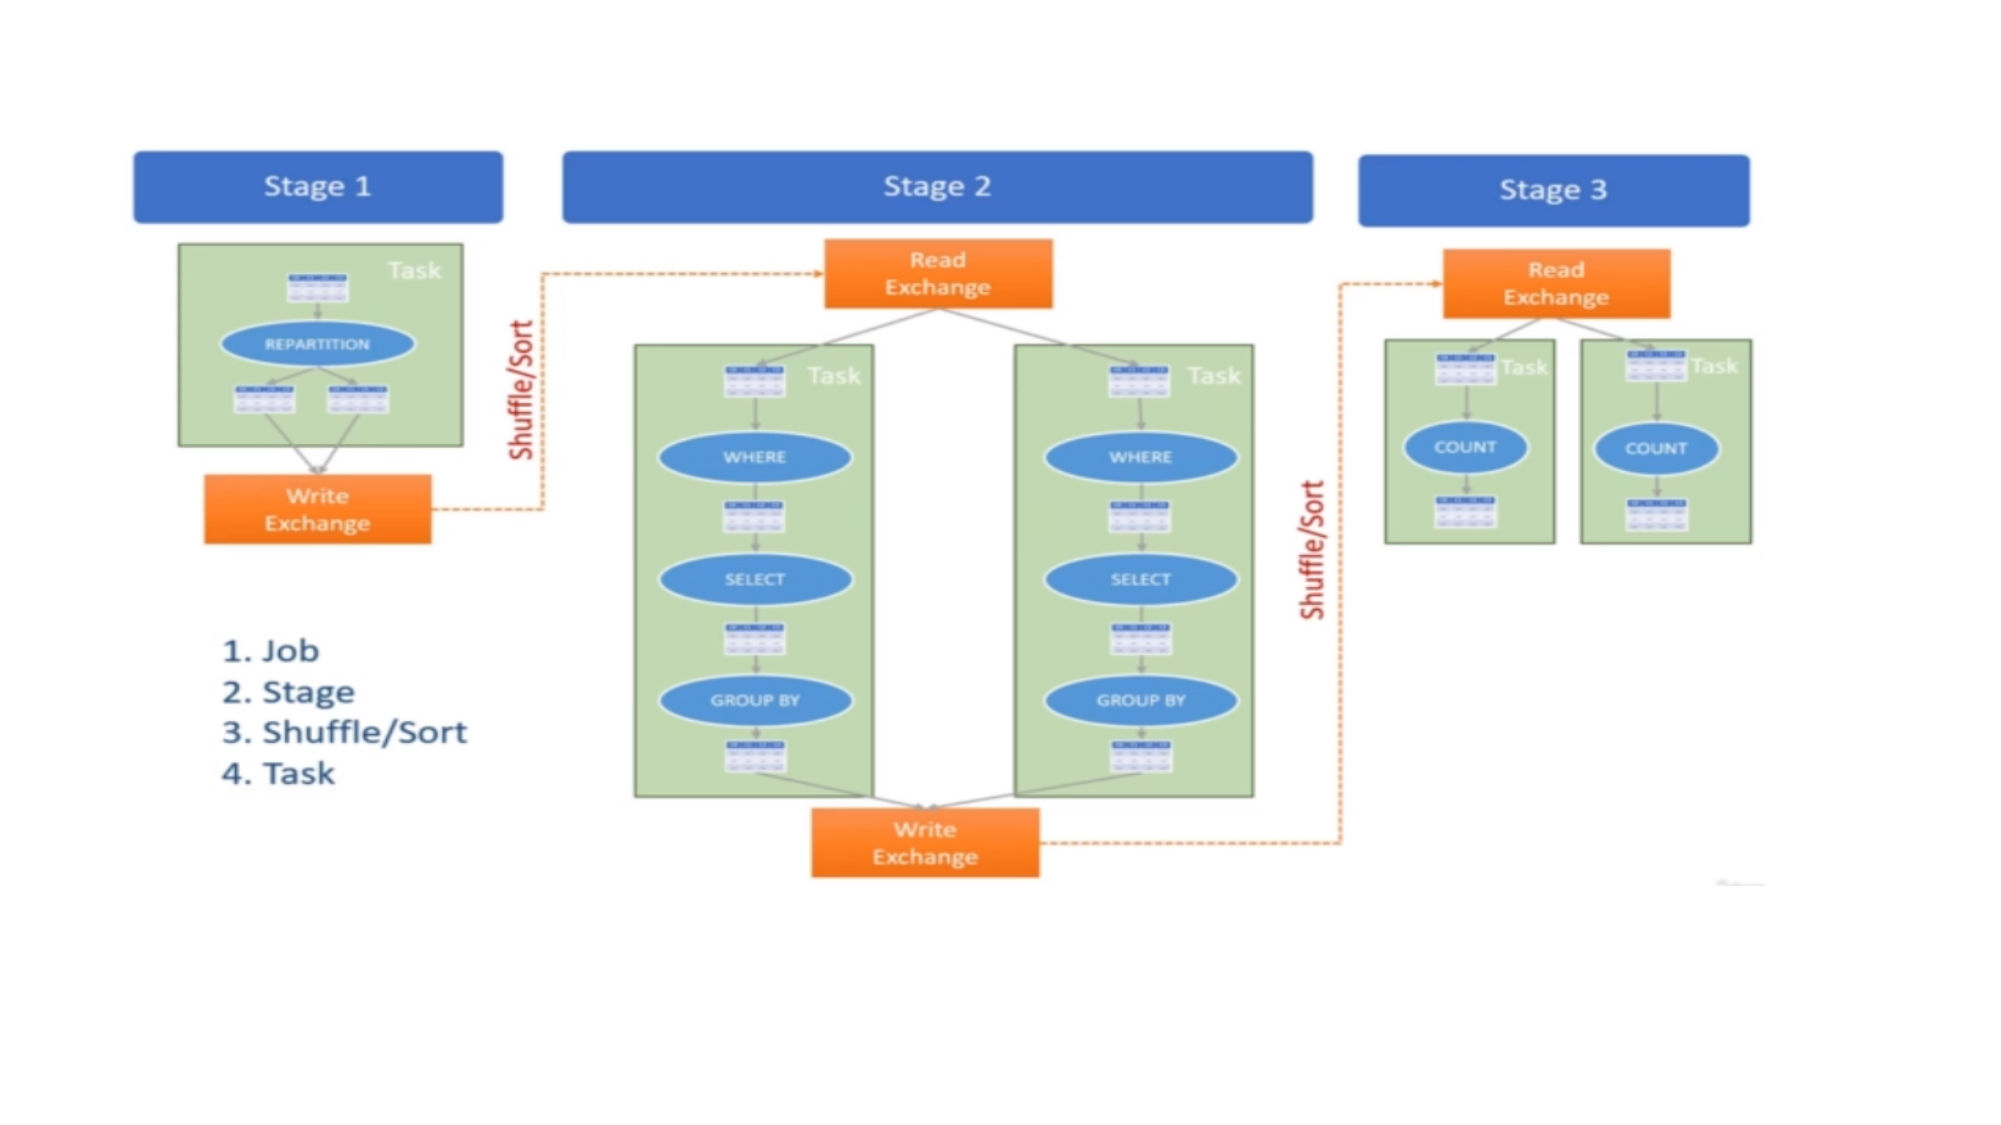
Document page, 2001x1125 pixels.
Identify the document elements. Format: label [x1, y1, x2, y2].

picture [117, 139, 1766, 886]
